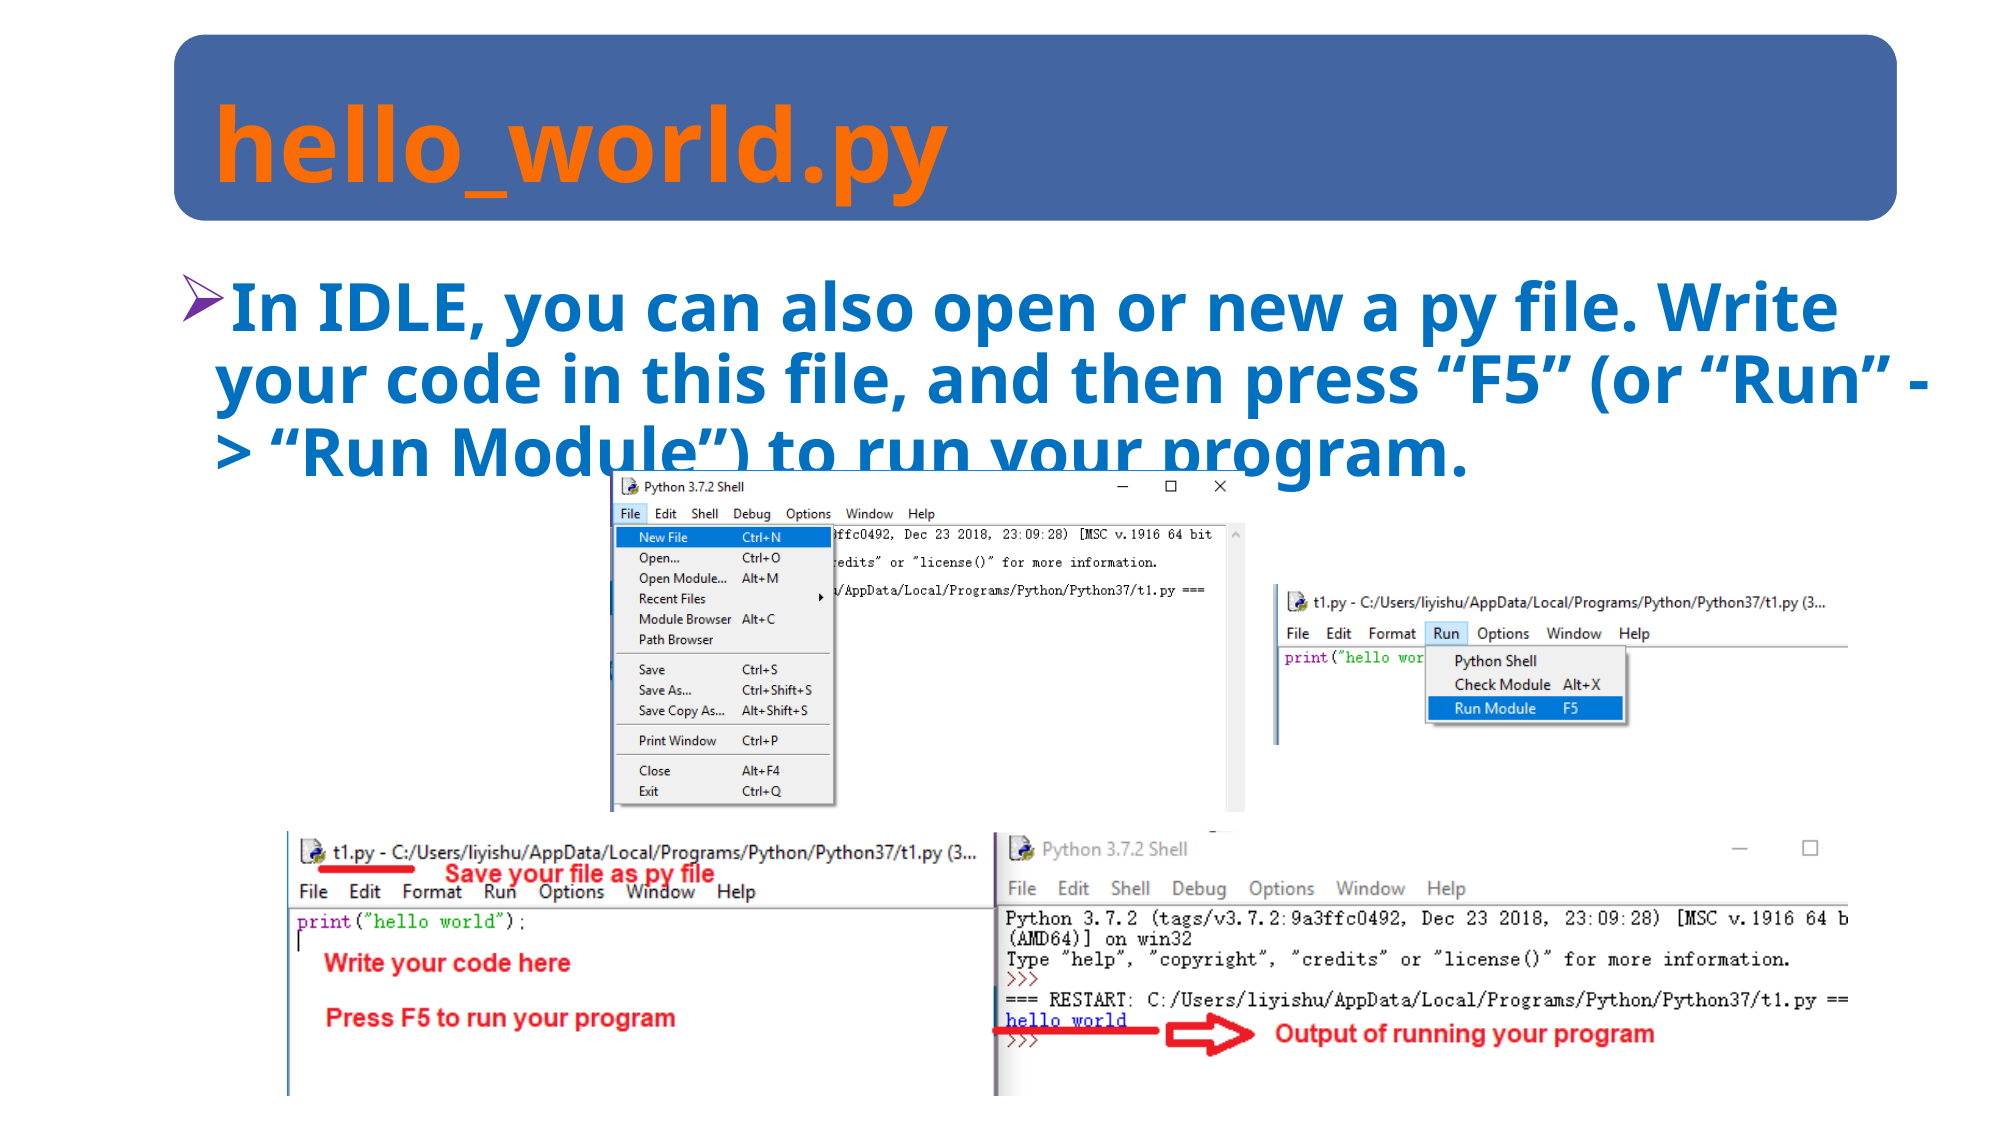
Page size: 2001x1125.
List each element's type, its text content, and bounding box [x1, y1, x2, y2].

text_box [172, 33, 1899, 222]
picture [610, 470, 1245, 812]
picture [1273, 584, 1848, 745]
picture [287, 831, 1848, 1096]
list In IDLE, you can also open or new a py file. Write your code in this file, and then press “F5” (or “Run” -> “Run Module”) to run your program. [162, 266, 1972, 1089]
